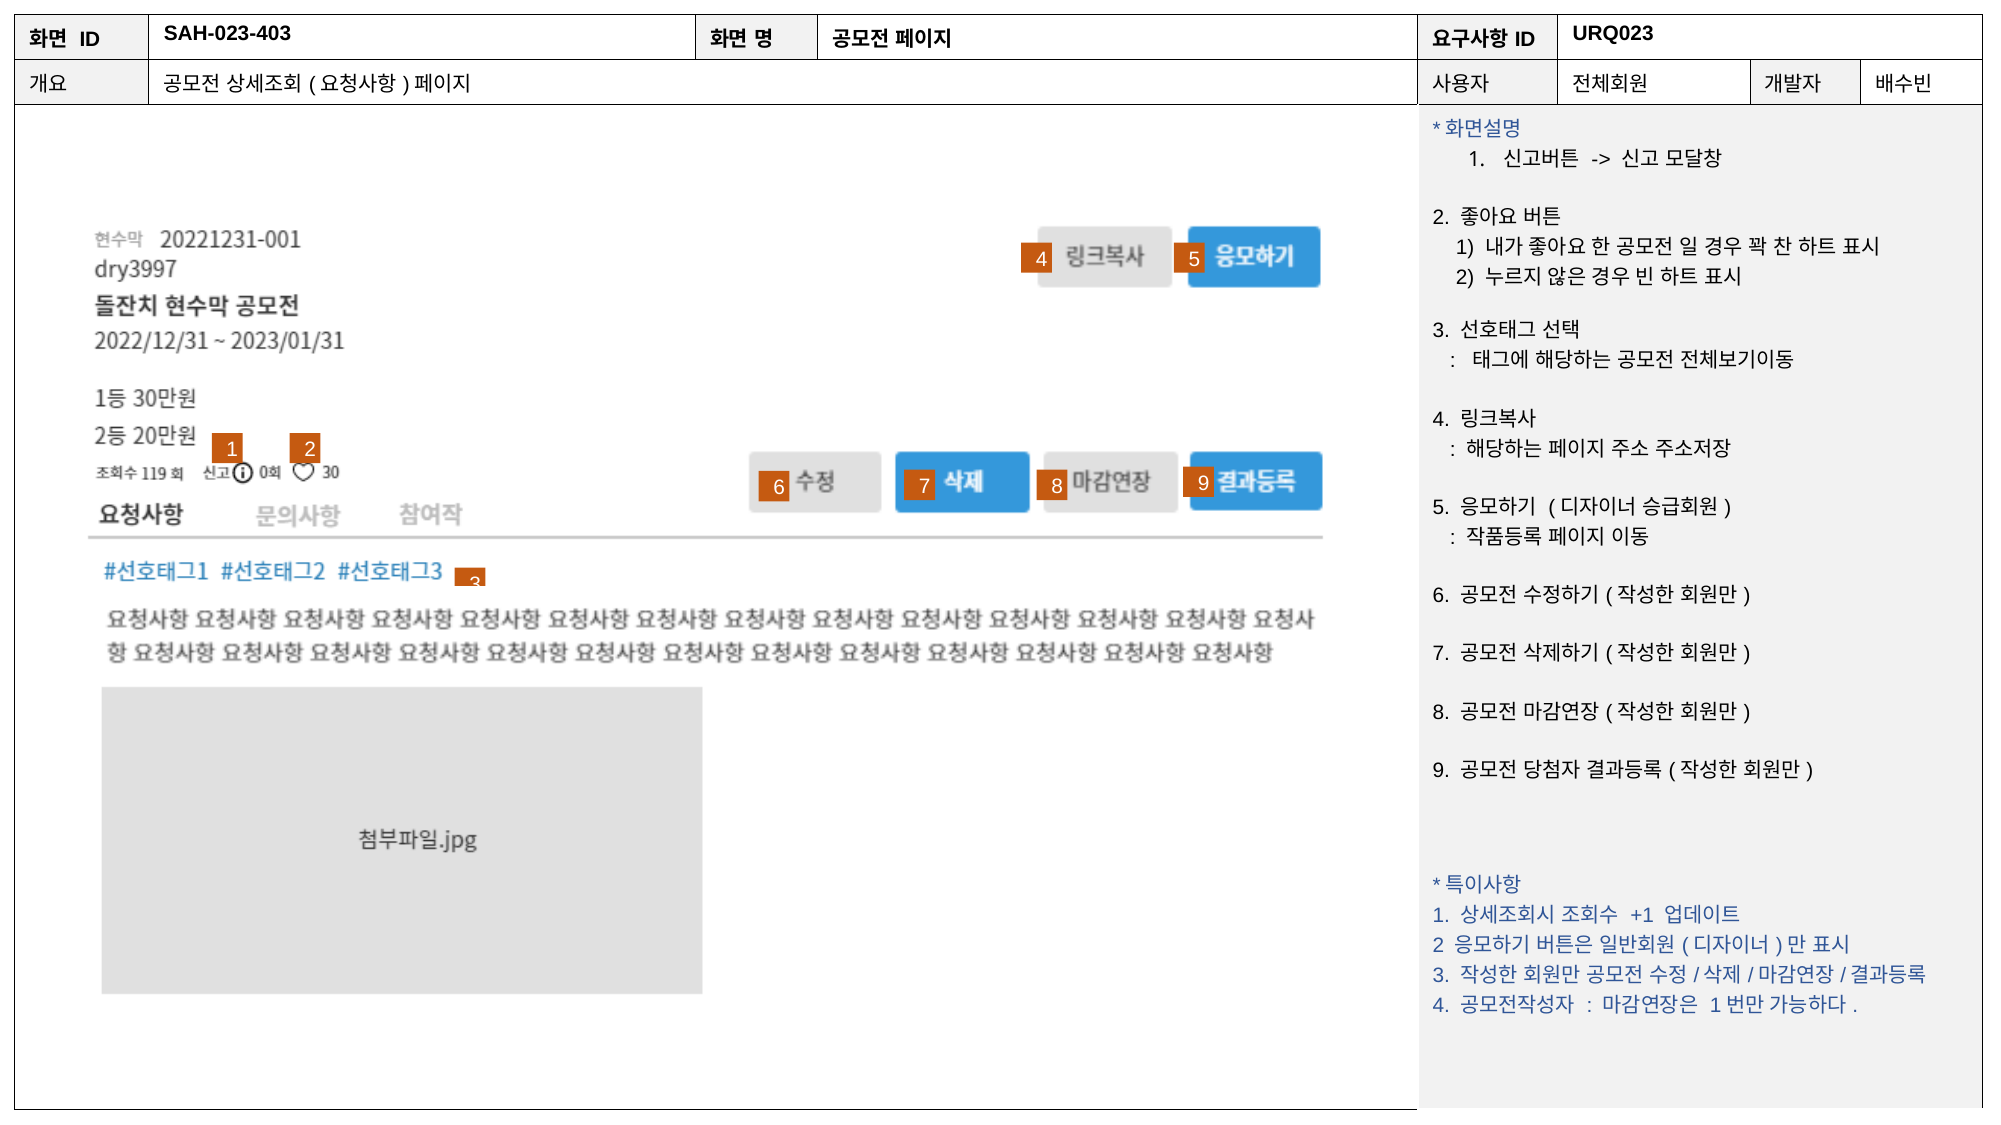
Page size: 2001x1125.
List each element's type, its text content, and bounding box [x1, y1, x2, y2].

table_header URQ023 [1558, 15, 1982, 59]
table_header 공모전 페이지 [818, 15, 1417, 59]
table_header SAH-023-403 [149, 15, 695, 59]
table_header 화면 ID [15, 15, 148, 59]
table_cell 사용자 [1418, 60, 1557, 104]
table_cell *화면설명 신고버튼 -> 신고 모달창 2. 좋아요 버튼 1) 내가 좋아요 한 공모전 일 경우 꽉 찬 하트 표시 2) 누르지 않은 경우 빈 하트 표시 3. 선호태그 선택 : 태그에 해당하는 공모전 전체보기이동 4. 링크복사 : 해당하는 페이지 주소 주소저장 5. 응모하기 (디자이너 승급회원) : 작품등록 페이지 이동 6. 공모전 수정하기(작성한 회원만) 7. 공모전 삭제하기(작성한 회원만) 8. 공모전 마감연장(작성한 회원만) 9. 공모전 당첨자 결과등록(작성한 회원만) *특이사항 1. 상세조회시 조회수 +1 업데이트 2 응모하기 버튼은 일반회원(디자이너)만 표시 3. 작성한 회원만 공모전 수정/삭제/마감연장/결과등록 4. 공모전작성자 : 마감연장은 1번만 가능하다. [1419, 105, 1982, 1108]
table_cell [15, 105, 1417, 1109]
table_cell 개요 [15, 60, 148, 104]
table_header 요구사항ID [1418, 15, 1557, 59]
picture [100, 586, 1368, 679]
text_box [58, 164, 1355, 1027]
table_cell 개발자 [1751, 60, 1860, 104]
table_header 화면 명 [696, 15, 817, 59]
table_cell 공모전 상세조회(요청사항)페이지 [149, 60, 1417, 104]
table_cell 전체회원 [1558, 60, 1750, 104]
table_cell 배수빈 [1861, 60, 1982, 104]
